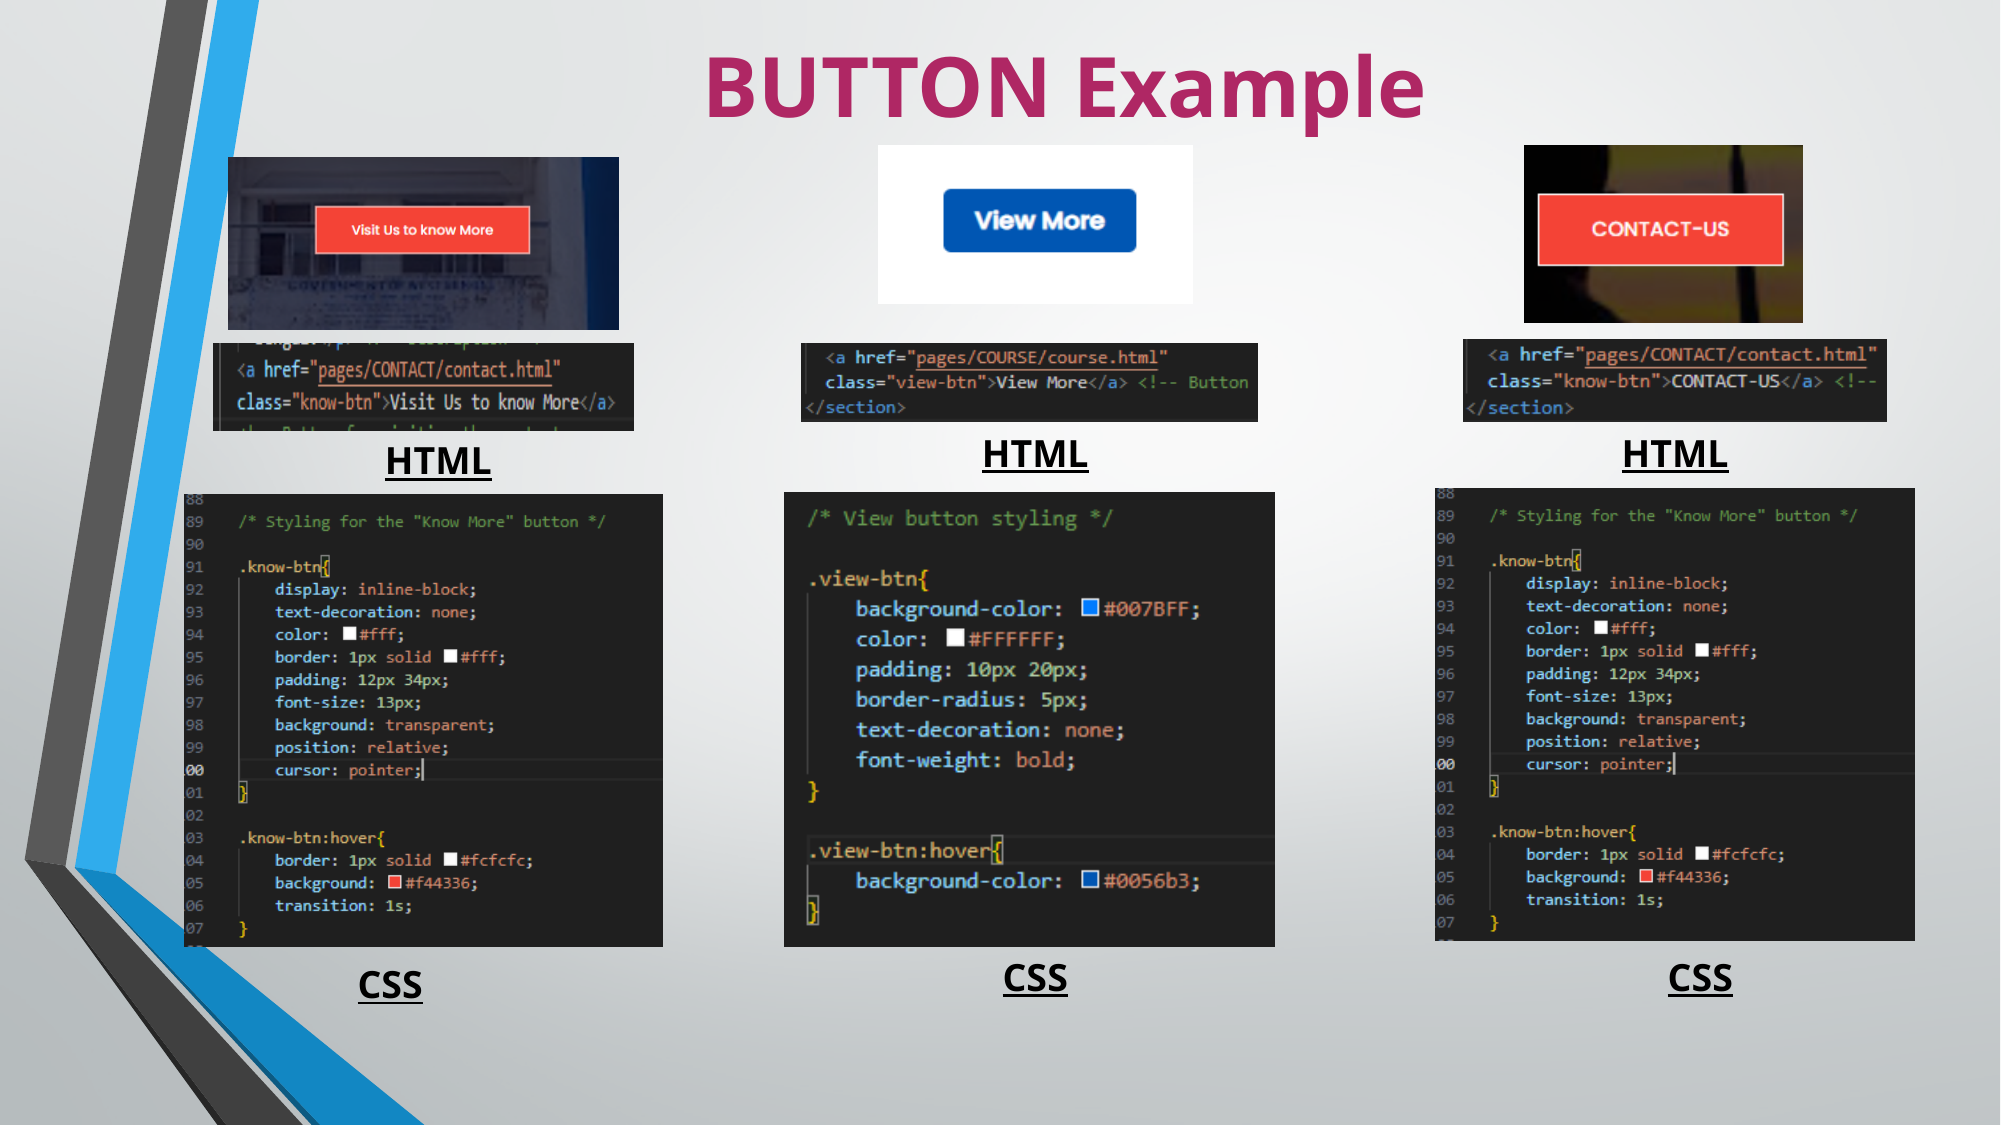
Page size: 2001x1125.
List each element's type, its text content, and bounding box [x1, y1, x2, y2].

text_box CSS [342, 953, 439, 1014]
picture [184, 494, 664, 947]
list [213, 343, 634, 431]
picture [783, 492, 1276, 947]
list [228, 157, 619, 330]
picture [878, 145, 1193, 305]
picture [1463, 338, 1888, 423]
text_box HTML [1606, 423, 1744, 483]
text_box CSS [1652, 946, 1749, 1007]
picture [801, 343, 1258, 423]
text_box HTML [370, 431, 507, 490]
text_box CSS [987, 947, 1083, 1007]
picture [1435, 488, 1915, 941]
picture [1523, 145, 1803, 323]
text_box HTML [967, 423, 1104, 483]
title BUTTON Example [243, 21, 1887, 147]
